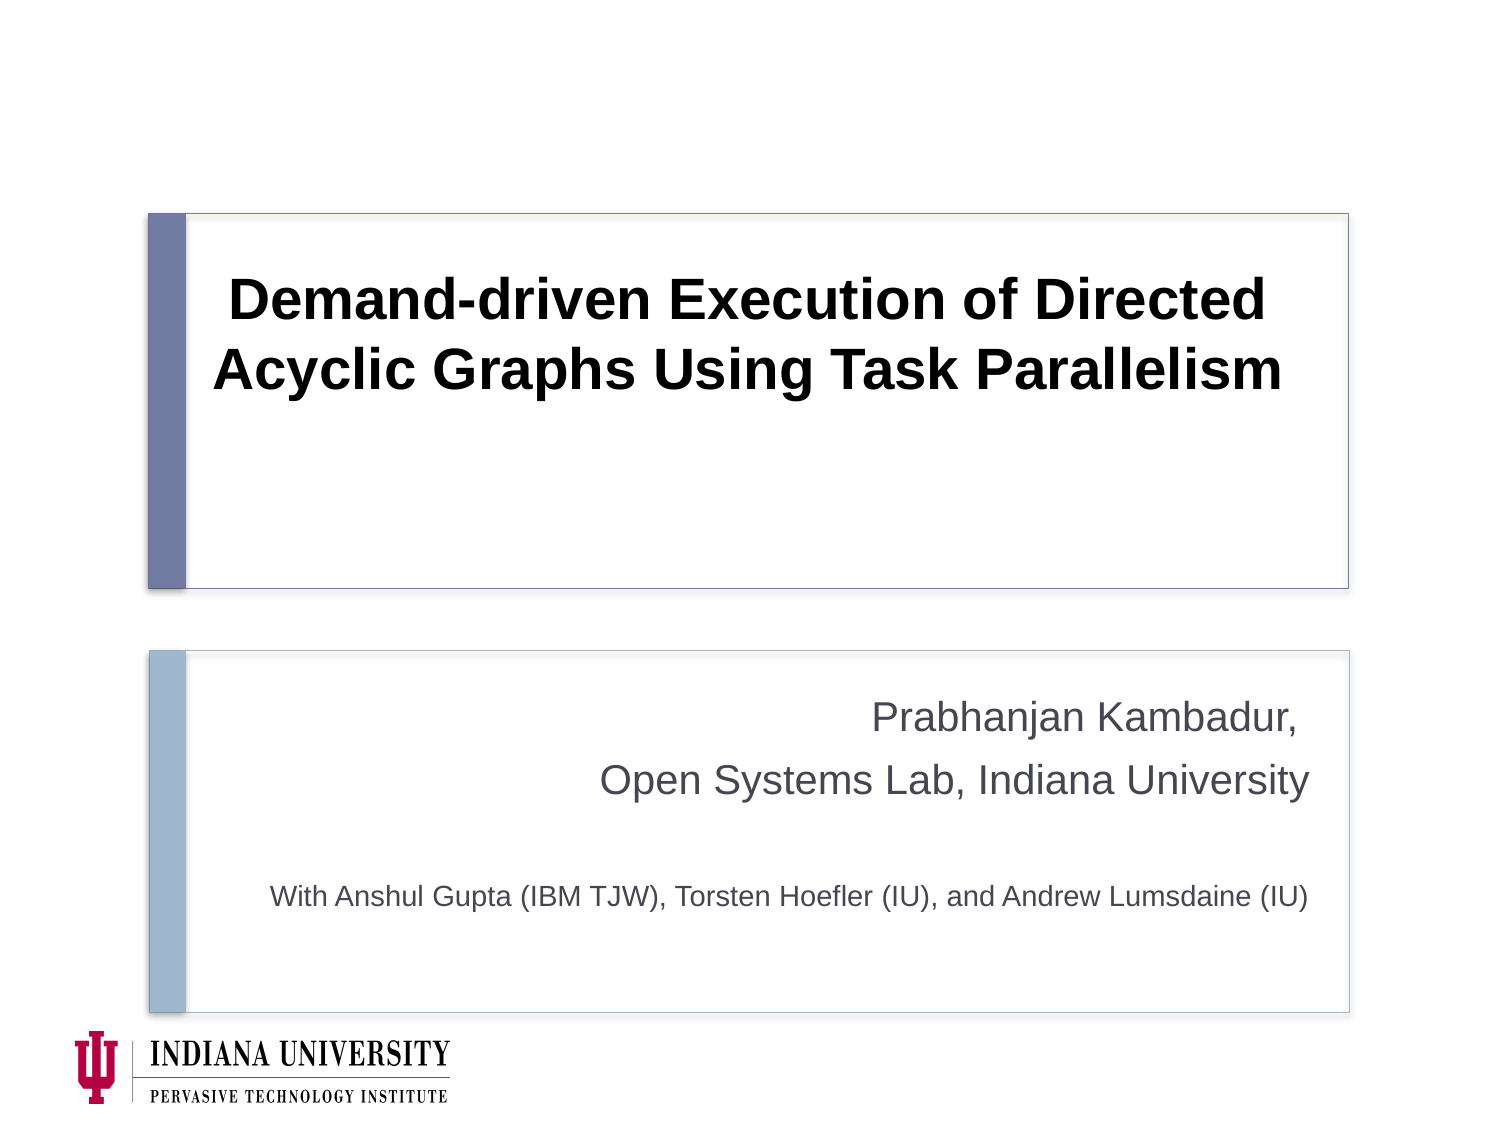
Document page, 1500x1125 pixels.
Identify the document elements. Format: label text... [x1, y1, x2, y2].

picture [75, 1031, 450, 1104]
subtitle Prabhanjan Kambadur, Open Systems Lab, Indiana University With Anshul Gupta (IBM TJW), Torsten Hoefler (IU), and Andrew Lumsdaine (IU) [199, 682, 1326, 985]
title Demand-driven Execution of Directed Acyclic Graphs Using Task Parallelism [185, 253, 1312, 544]
